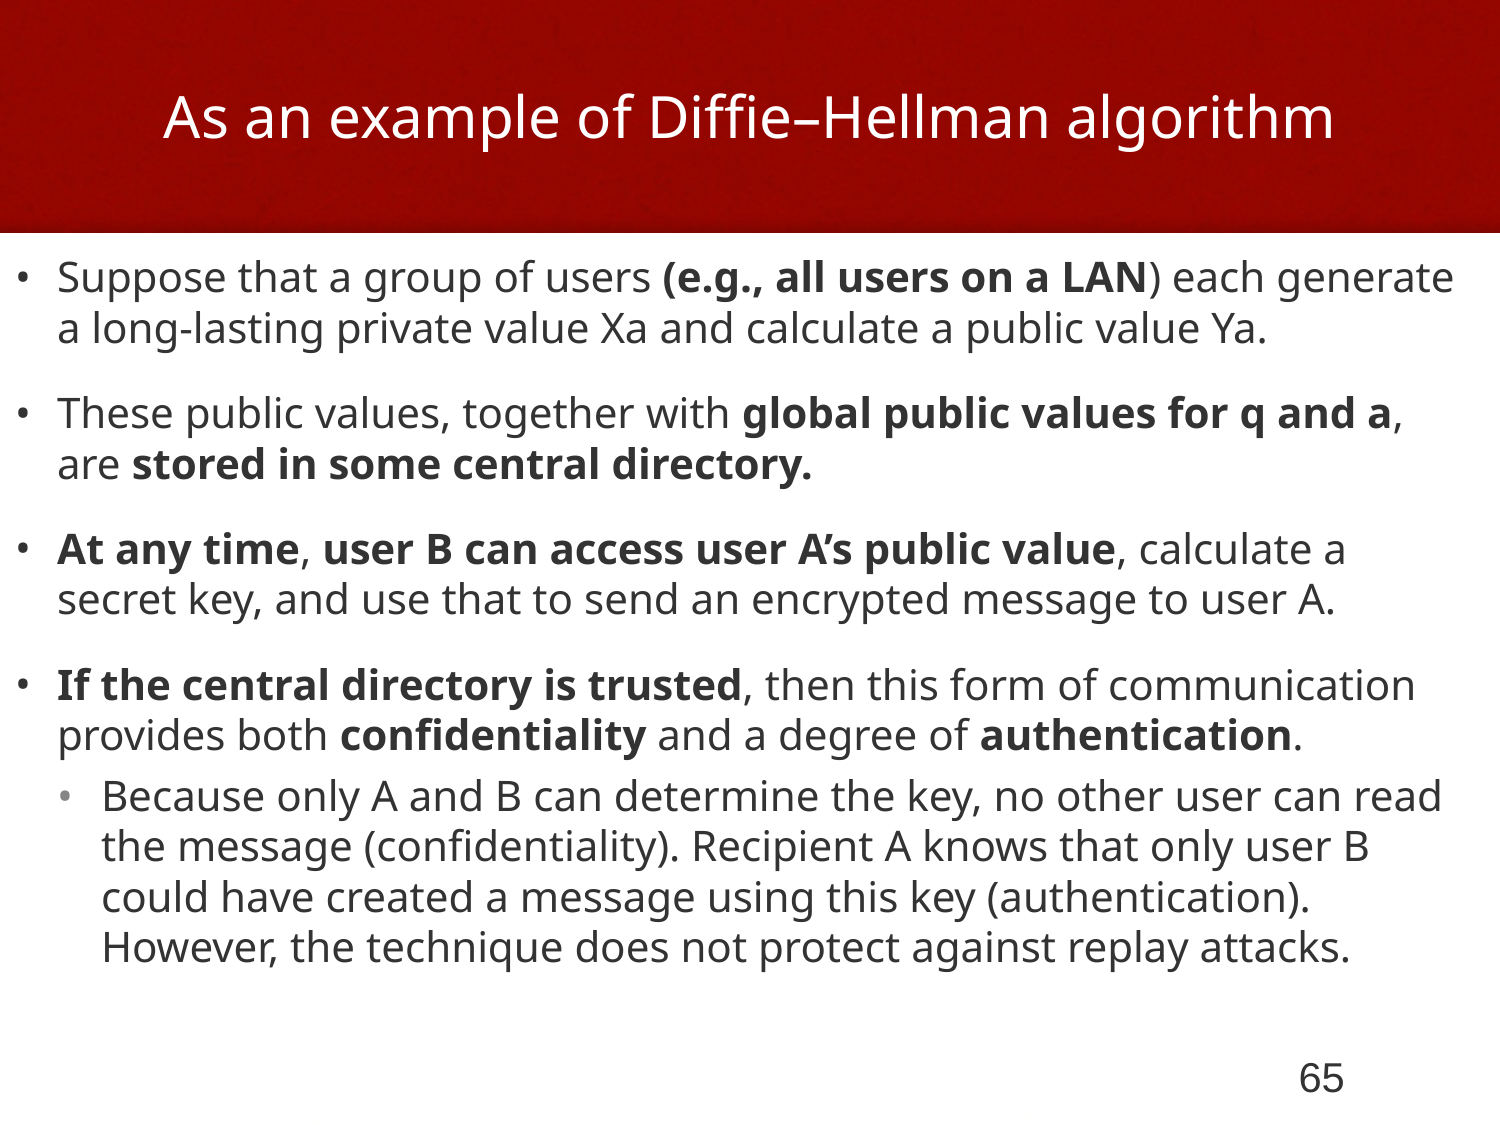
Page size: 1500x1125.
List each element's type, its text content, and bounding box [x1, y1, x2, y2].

picture [0, 0, 1500, 233]
list Suppose that a group of users (e.g., all users on a LAN) each generate a long-lasting private value Xa and calculate a public value Ya. These public values, together with global public values for q and a, are stored in some central directory. At any time, user B can access user A’s public value, calculate a secret key, and use that to send an encrypted message to user A. If the central directory is trusted, then this form of communication provides both confidentiality and a degree of authentication. Because only A and B can determine the key, no other user can read the message (confidentiality). Recipient A knows that only user B could have created a message using this key (authentication). However, the technique does not protect against replay attacks. [0, 243, 1483, 1024]
title As an example of Diffie–Hellman algorithm [127, 10, 1372, 221]
slide_number 65 [1271, 1046, 1372, 1107]
